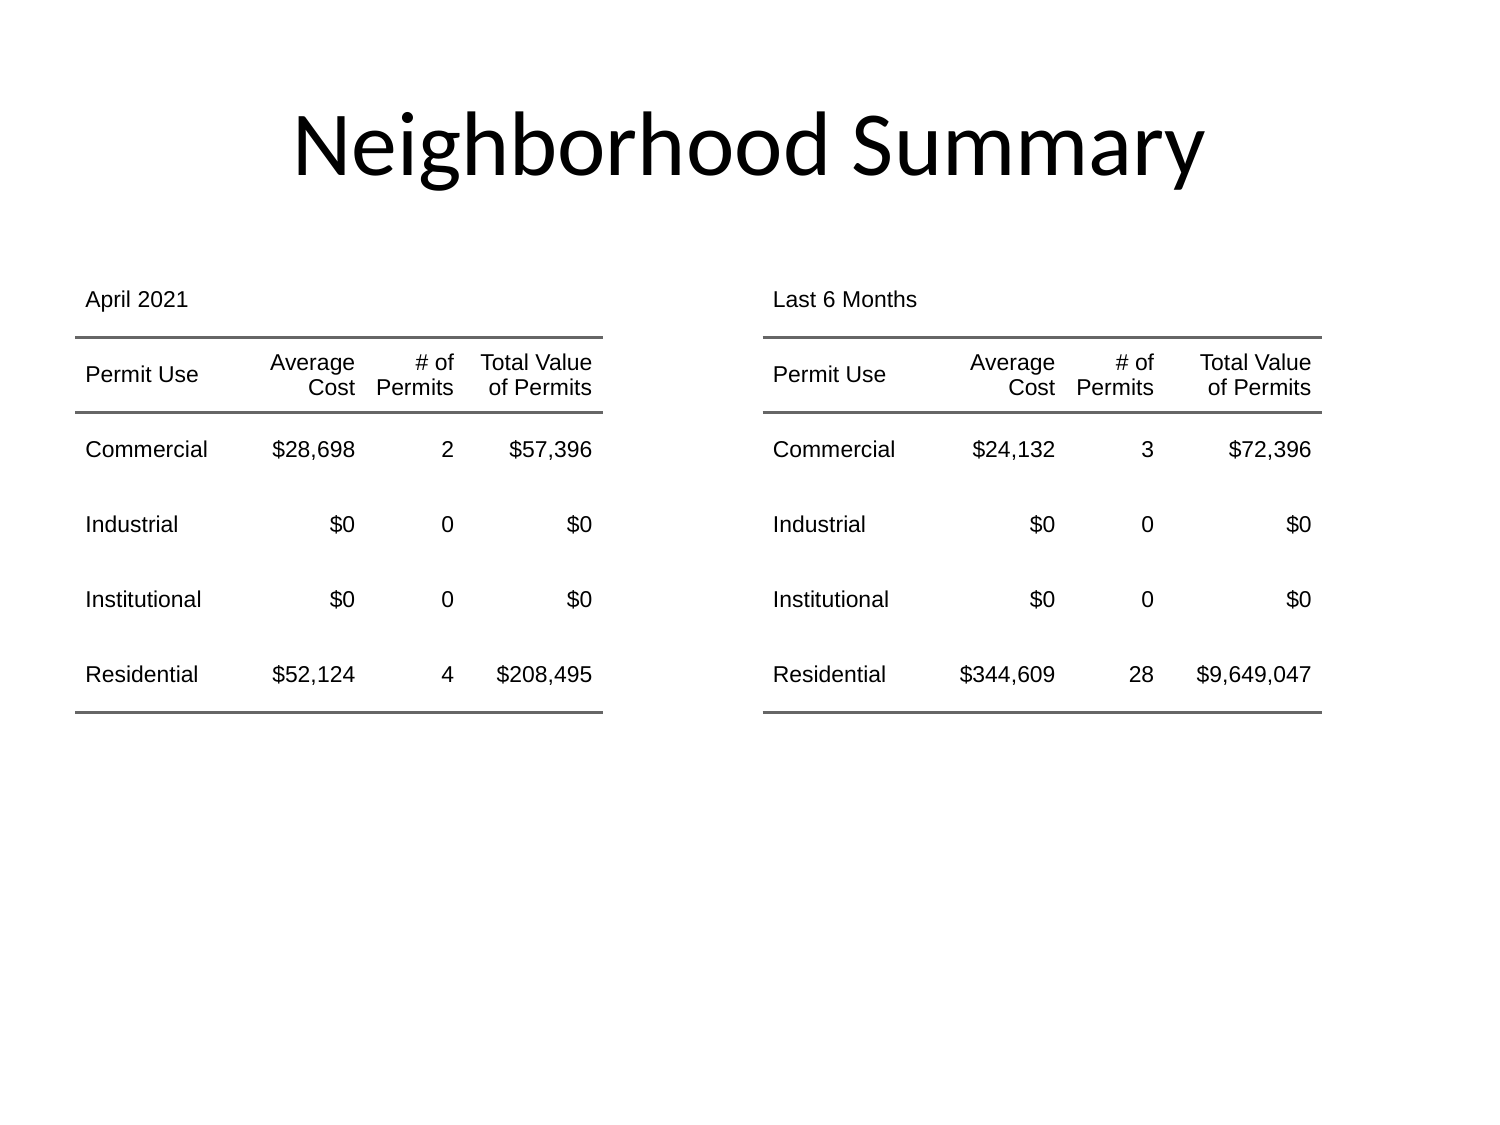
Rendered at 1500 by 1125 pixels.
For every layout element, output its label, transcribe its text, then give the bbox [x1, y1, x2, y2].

table_cell $0 [464, 488, 603, 563]
table_cell $9,649,047 [1165, 638, 1322, 711]
table_cell $52,124 [240, 638, 366, 711]
table_cell Total Value of Permits [464, 339, 603, 411]
table_cell $0 [1165, 563, 1322, 638]
table_header April 2021 [75, 262, 603, 336]
table_header Last 6 Months [763, 262, 1322, 336]
table_cell Residential [75, 638, 240, 711]
table_cell Average Cost [240, 339, 366, 411]
table_cell 28 [1066, 638, 1165, 711]
table_cell $72,396 [1165, 414, 1322, 488]
table_cell 0 [1066, 563, 1165, 638]
table_cell $24,132 [928, 414, 1066, 488]
table_cell # of Permits [366, 339, 464, 411]
table_cell 0 [366, 488, 464, 563]
table_cell $57,396 [464, 414, 603, 488]
table_cell Industrial [763, 488, 928, 563]
table_cell Total Value of Permits [1165, 339, 1322, 411]
title Neighborhood Summary [75, 45, 1425, 233]
table_cell Commercial [763, 414, 928, 488]
table_cell Permit Use [763, 339, 928, 411]
table_cell $344,609 [928, 638, 1066, 711]
table_cell $0 [928, 563, 1066, 638]
table_cell 4 [366, 638, 464, 711]
table_cell # of Permits [1066, 339, 1165, 411]
table_cell Permit Use [75, 339, 240, 411]
table_cell Institutional [75, 563, 240, 638]
table_cell Residential [763, 638, 928, 711]
table_cell Industrial [75, 488, 240, 563]
table_cell Commercial [75, 414, 240, 488]
table_cell $0 [928, 488, 1066, 563]
table_cell $0 [464, 563, 603, 638]
table_cell $0 [240, 488, 366, 563]
table_cell $0 [240, 563, 366, 638]
table_cell 0 [366, 563, 464, 638]
table_cell 0 [1066, 488, 1165, 563]
table_cell 3 [1066, 414, 1165, 488]
table_cell Average Cost [928, 339, 1066, 411]
table_cell $28,698 [240, 414, 366, 488]
table_cell $208,495 [464, 638, 603, 711]
table_cell 2 [366, 414, 464, 488]
table_cell $0 [1165, 488, 1322, 563]
table_cell Institutional [763, 563, 928, 638]
